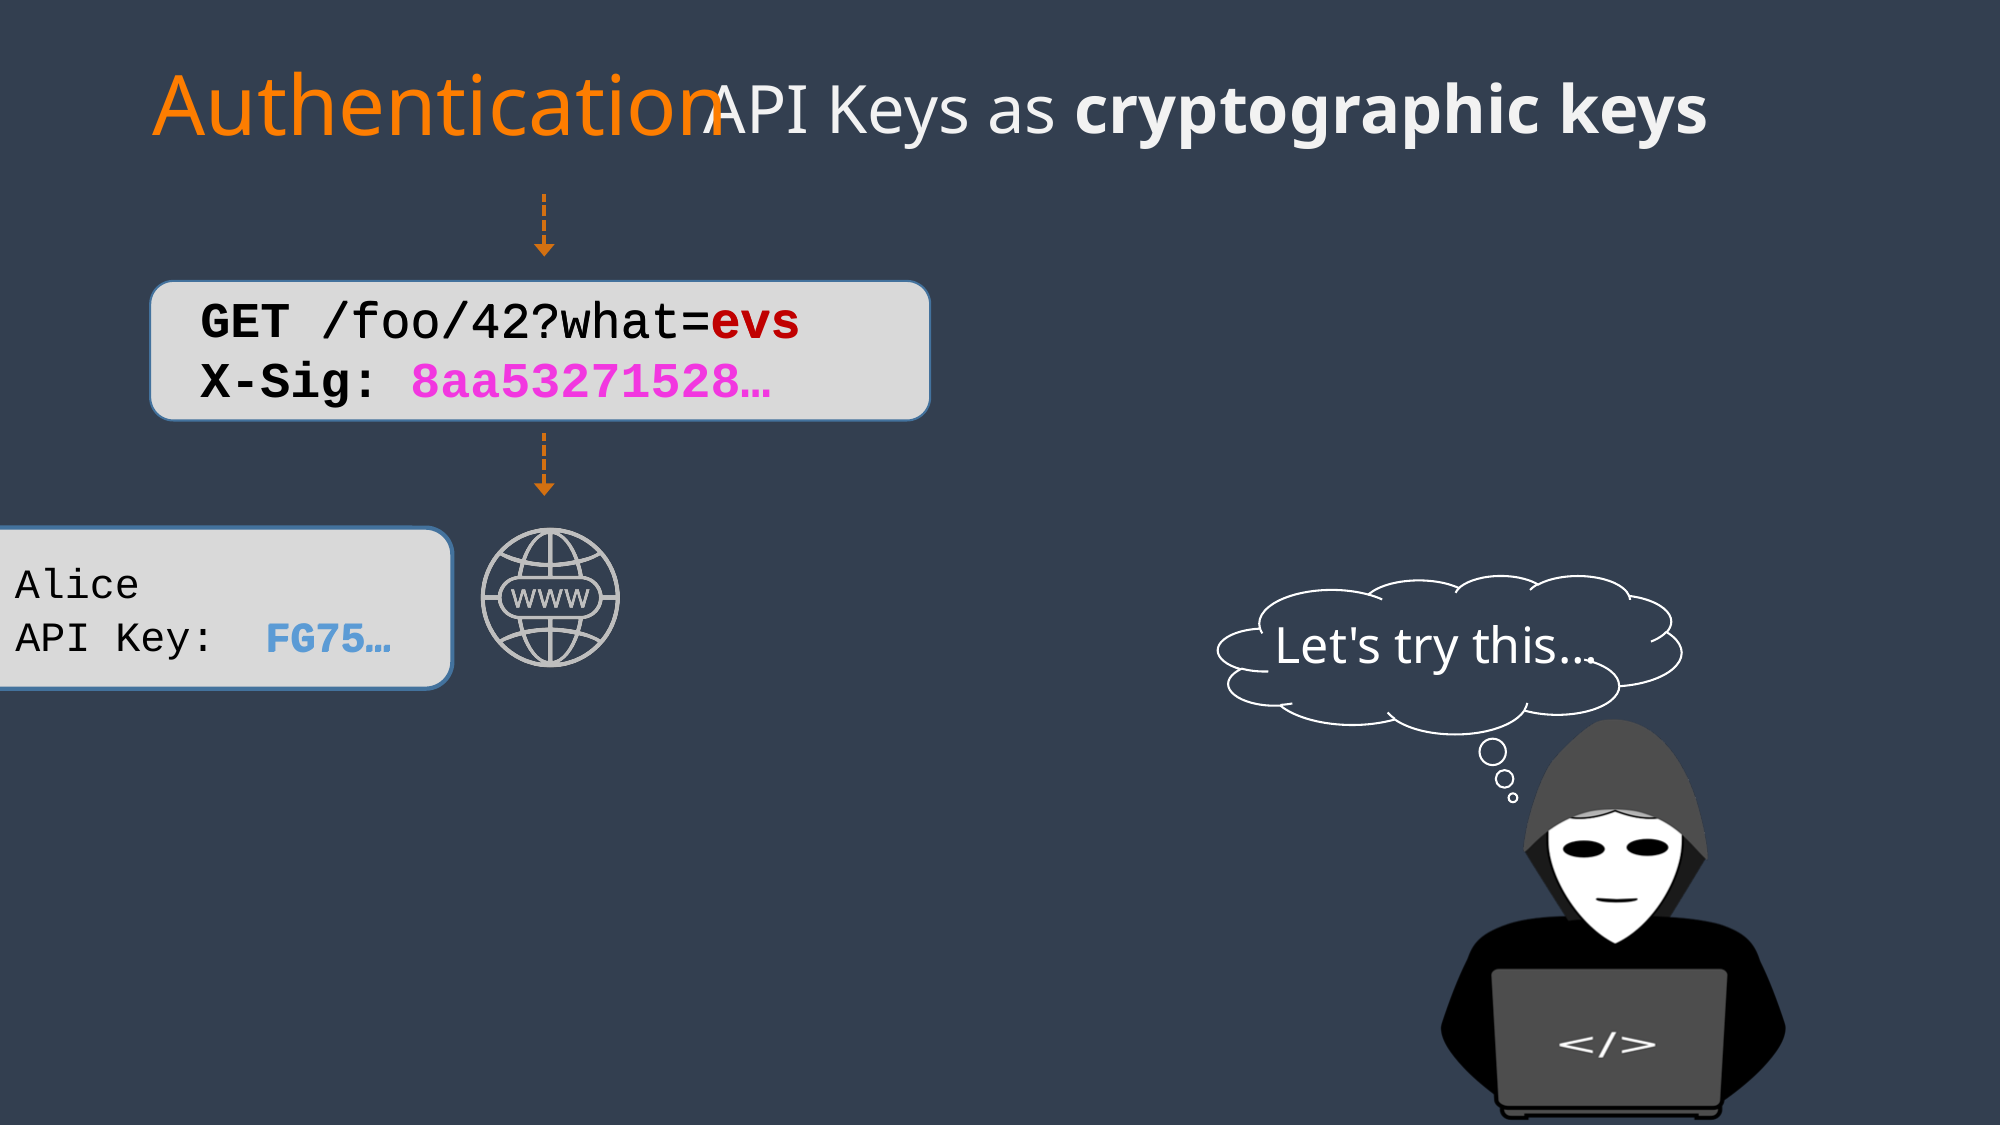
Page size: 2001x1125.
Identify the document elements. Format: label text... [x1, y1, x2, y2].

picture [1401, 697, 1803, 1125]
text_box [0, 0, 2000, 181]
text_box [0, 527, 453, 695]
text_box /foo/42?what=evs [306, 280, 823, 356]
list Authentication [137, 55, 1863, 770]
picture [475, 515, 628, 679]
